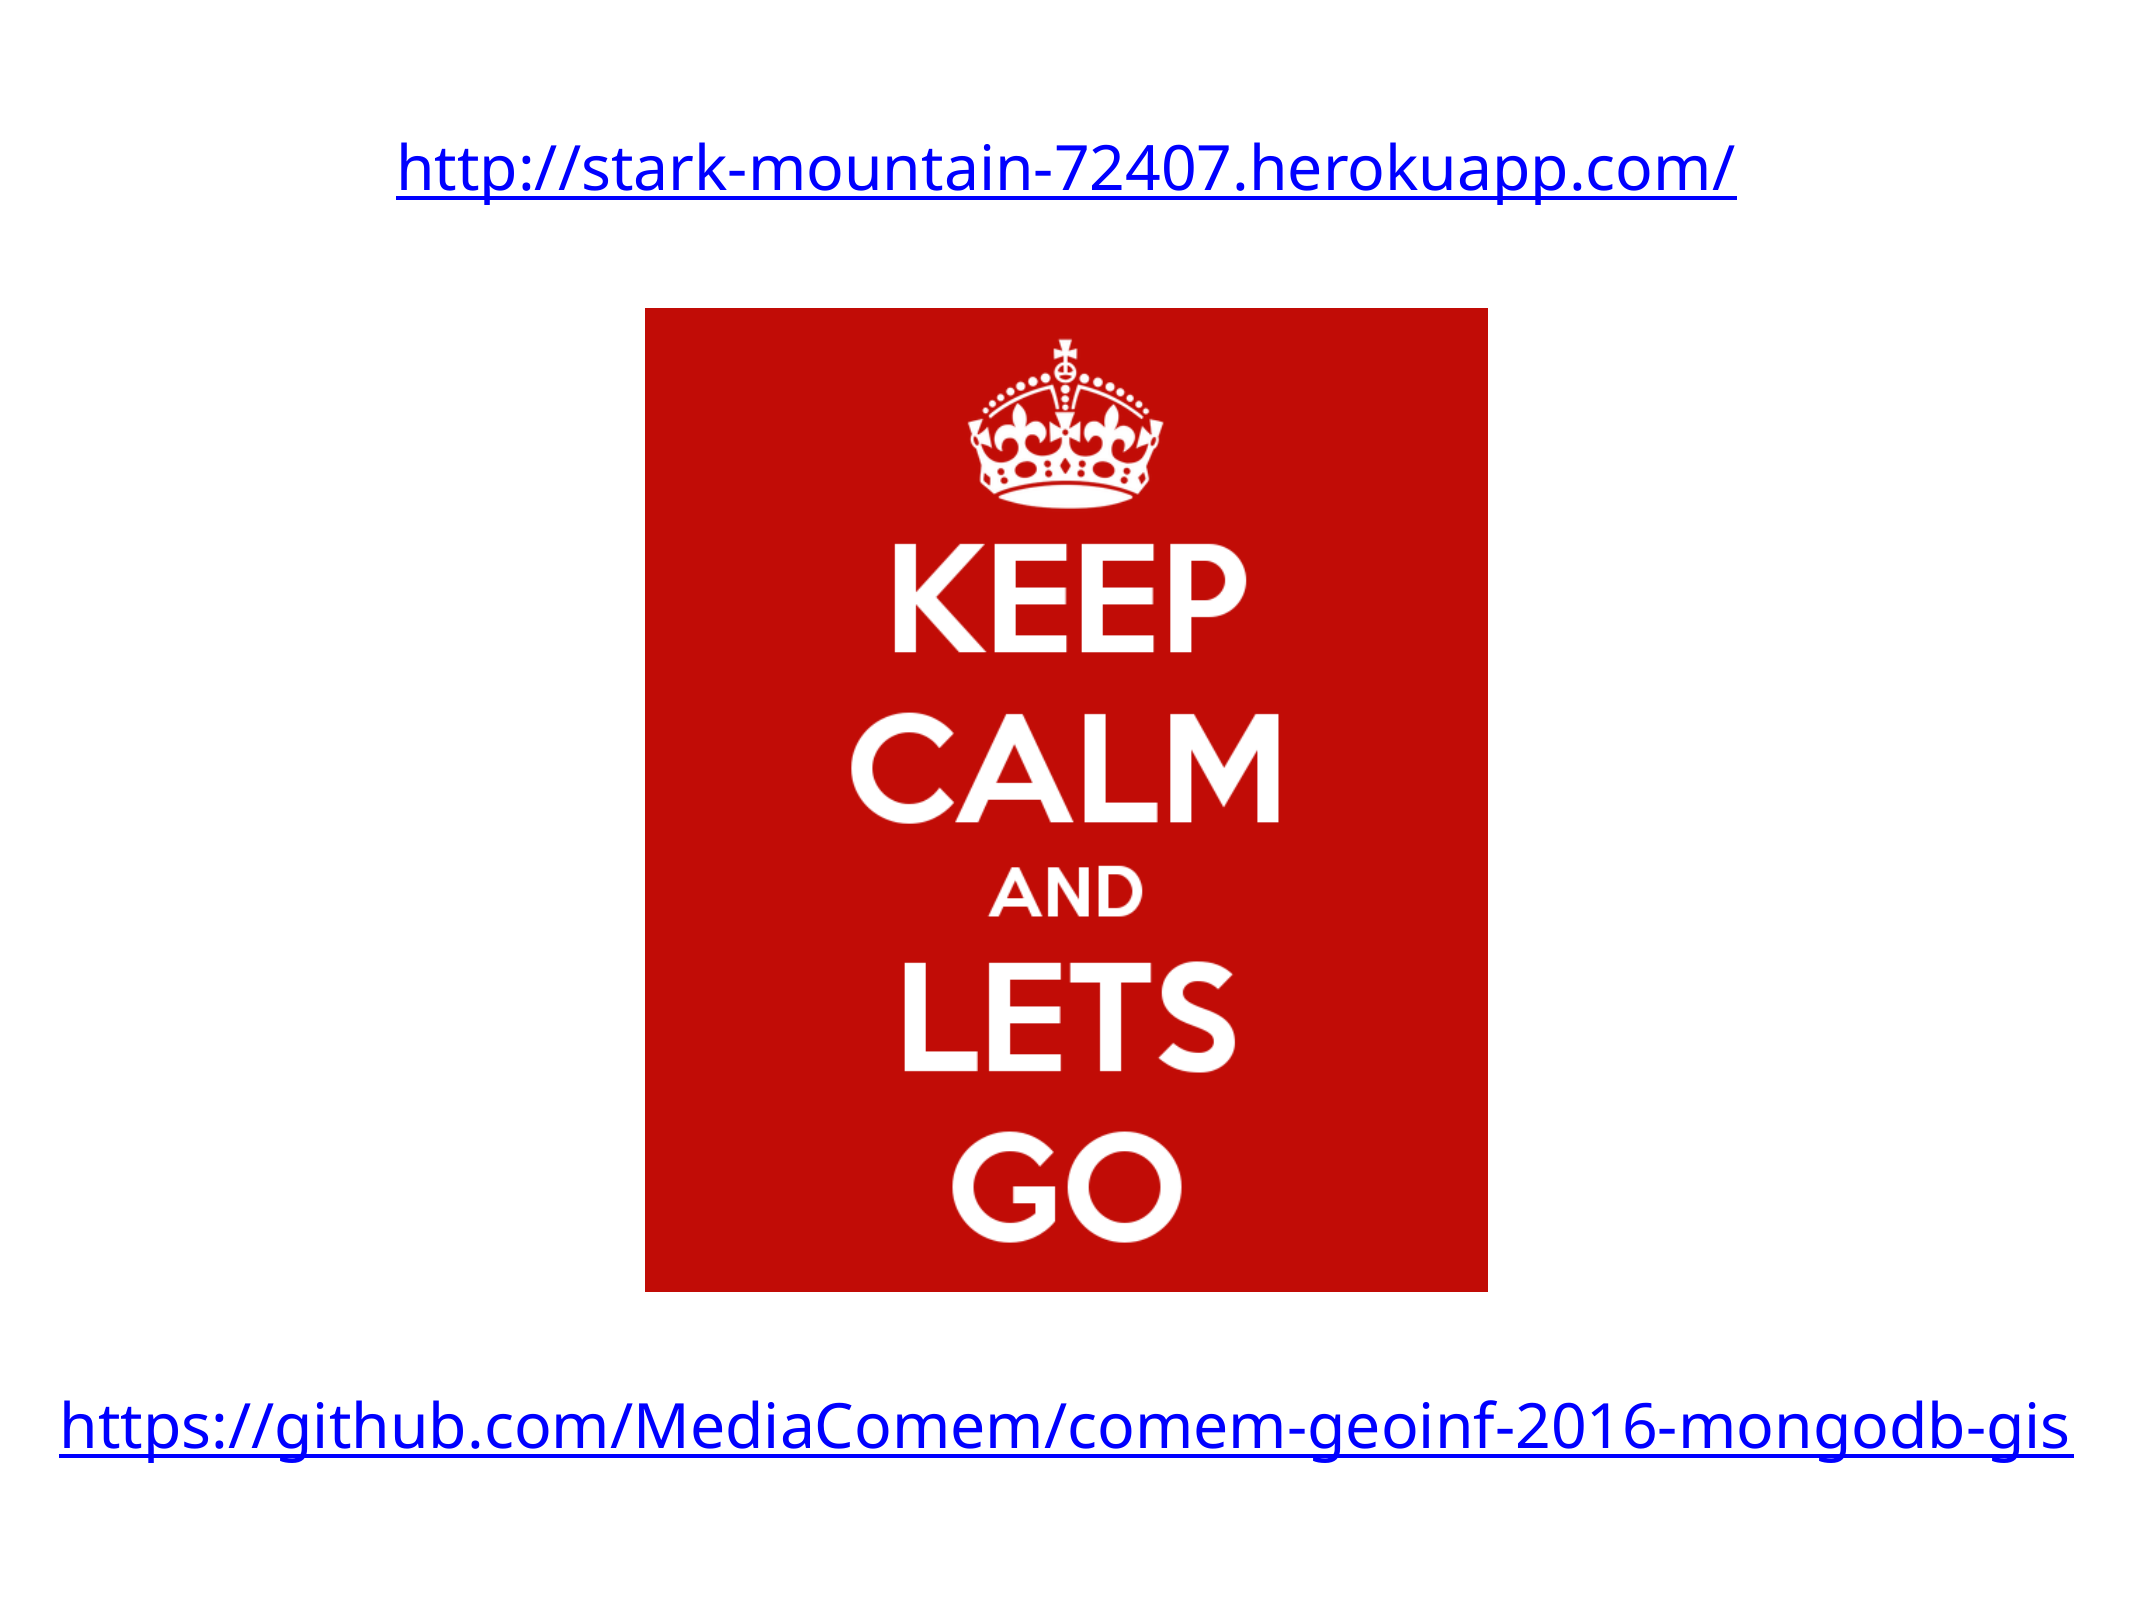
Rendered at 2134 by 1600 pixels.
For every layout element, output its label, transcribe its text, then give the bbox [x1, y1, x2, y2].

text_box http://stark-mountain-72407.herokuapp.com/ [387, 120, 1746, 222]
picture [644, 308, 1489, 1292]
text_box https://github.com/MediaComem/comem-geoinf-2016-mongodb-gis [51, 1378, 2083, 1480]
